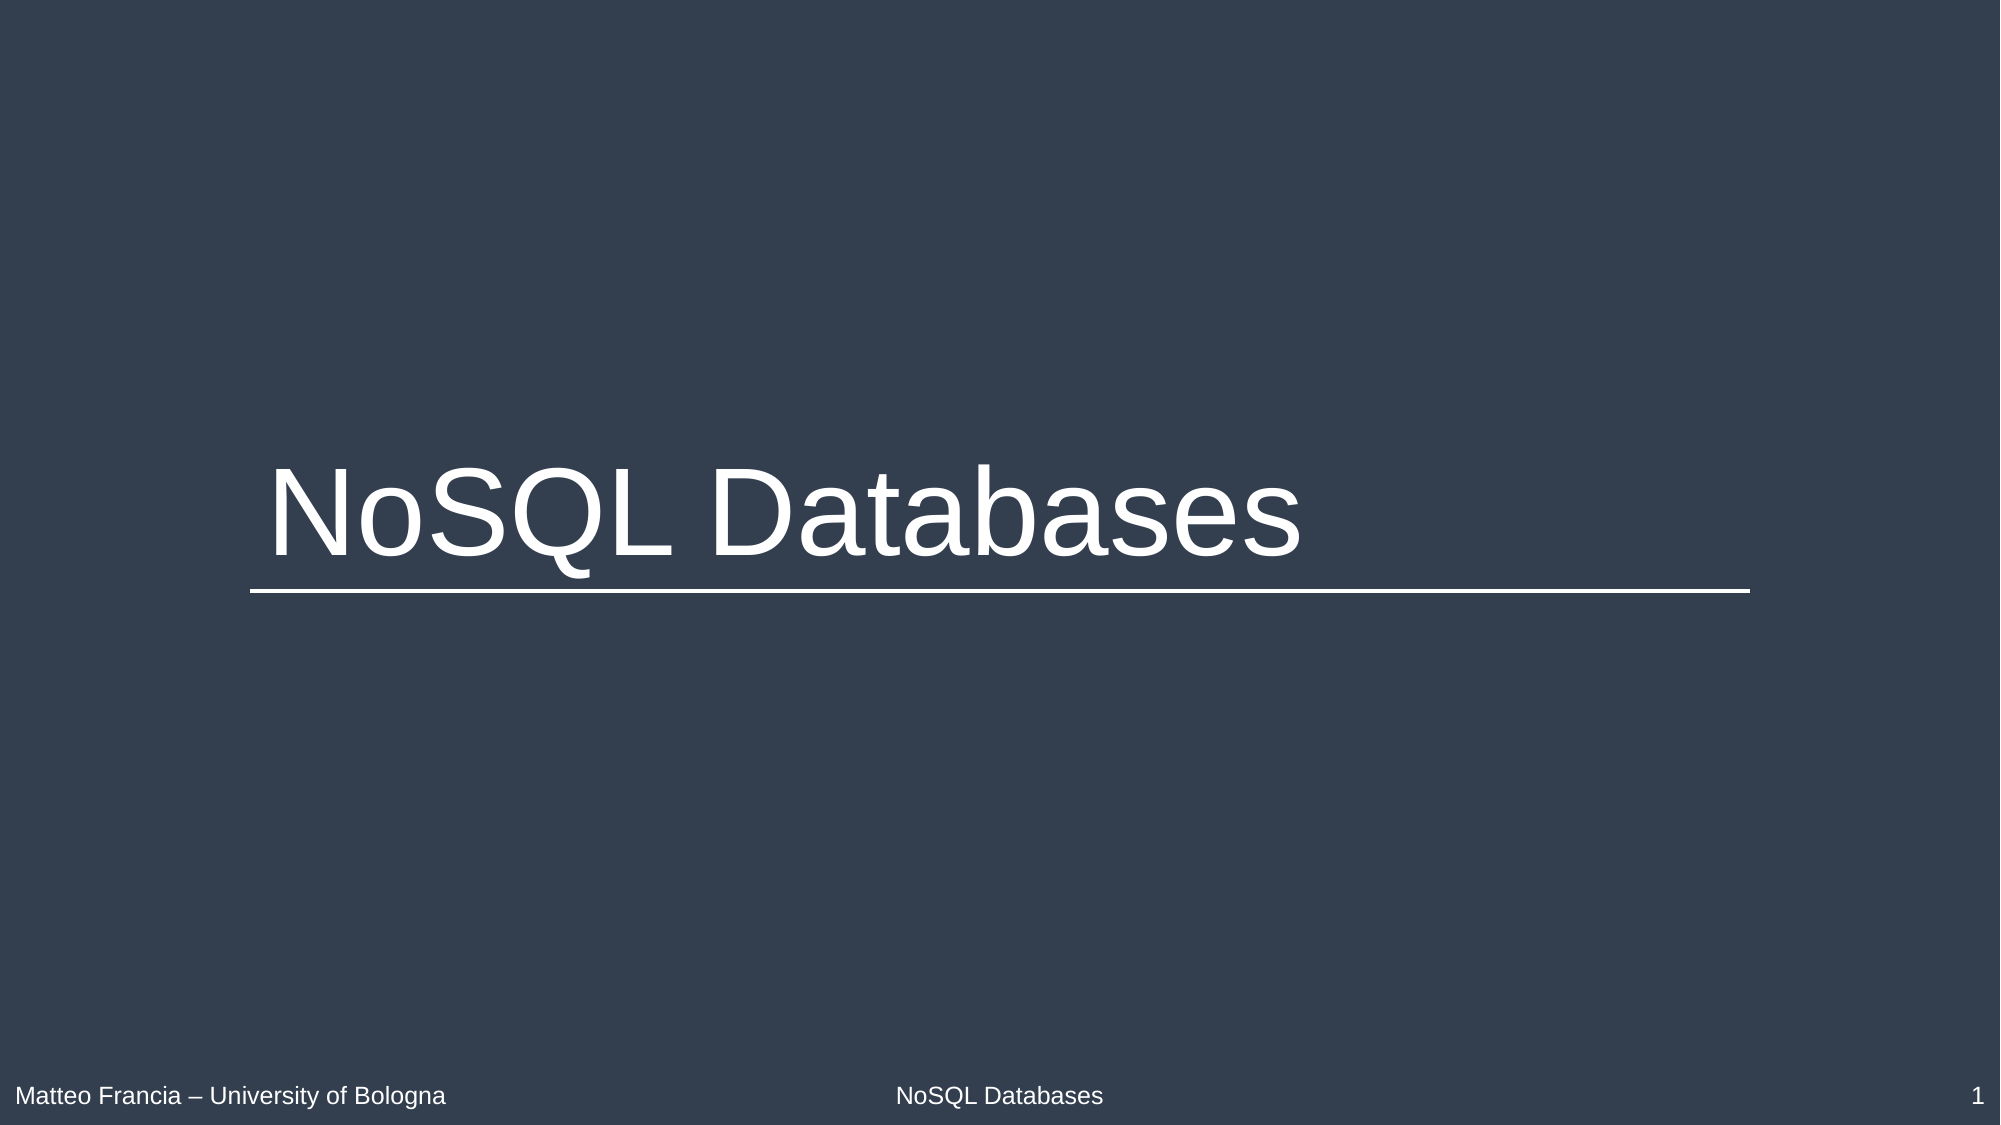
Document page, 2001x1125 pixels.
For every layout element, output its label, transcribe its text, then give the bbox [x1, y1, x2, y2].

slide_number 1 [1550, 1065, 2000, 1125]
title NoSQL Databases [251, 198, 1752, 590]
text_box Matteo Francia – University of Bologna [0, 1065, 488, 1125]
